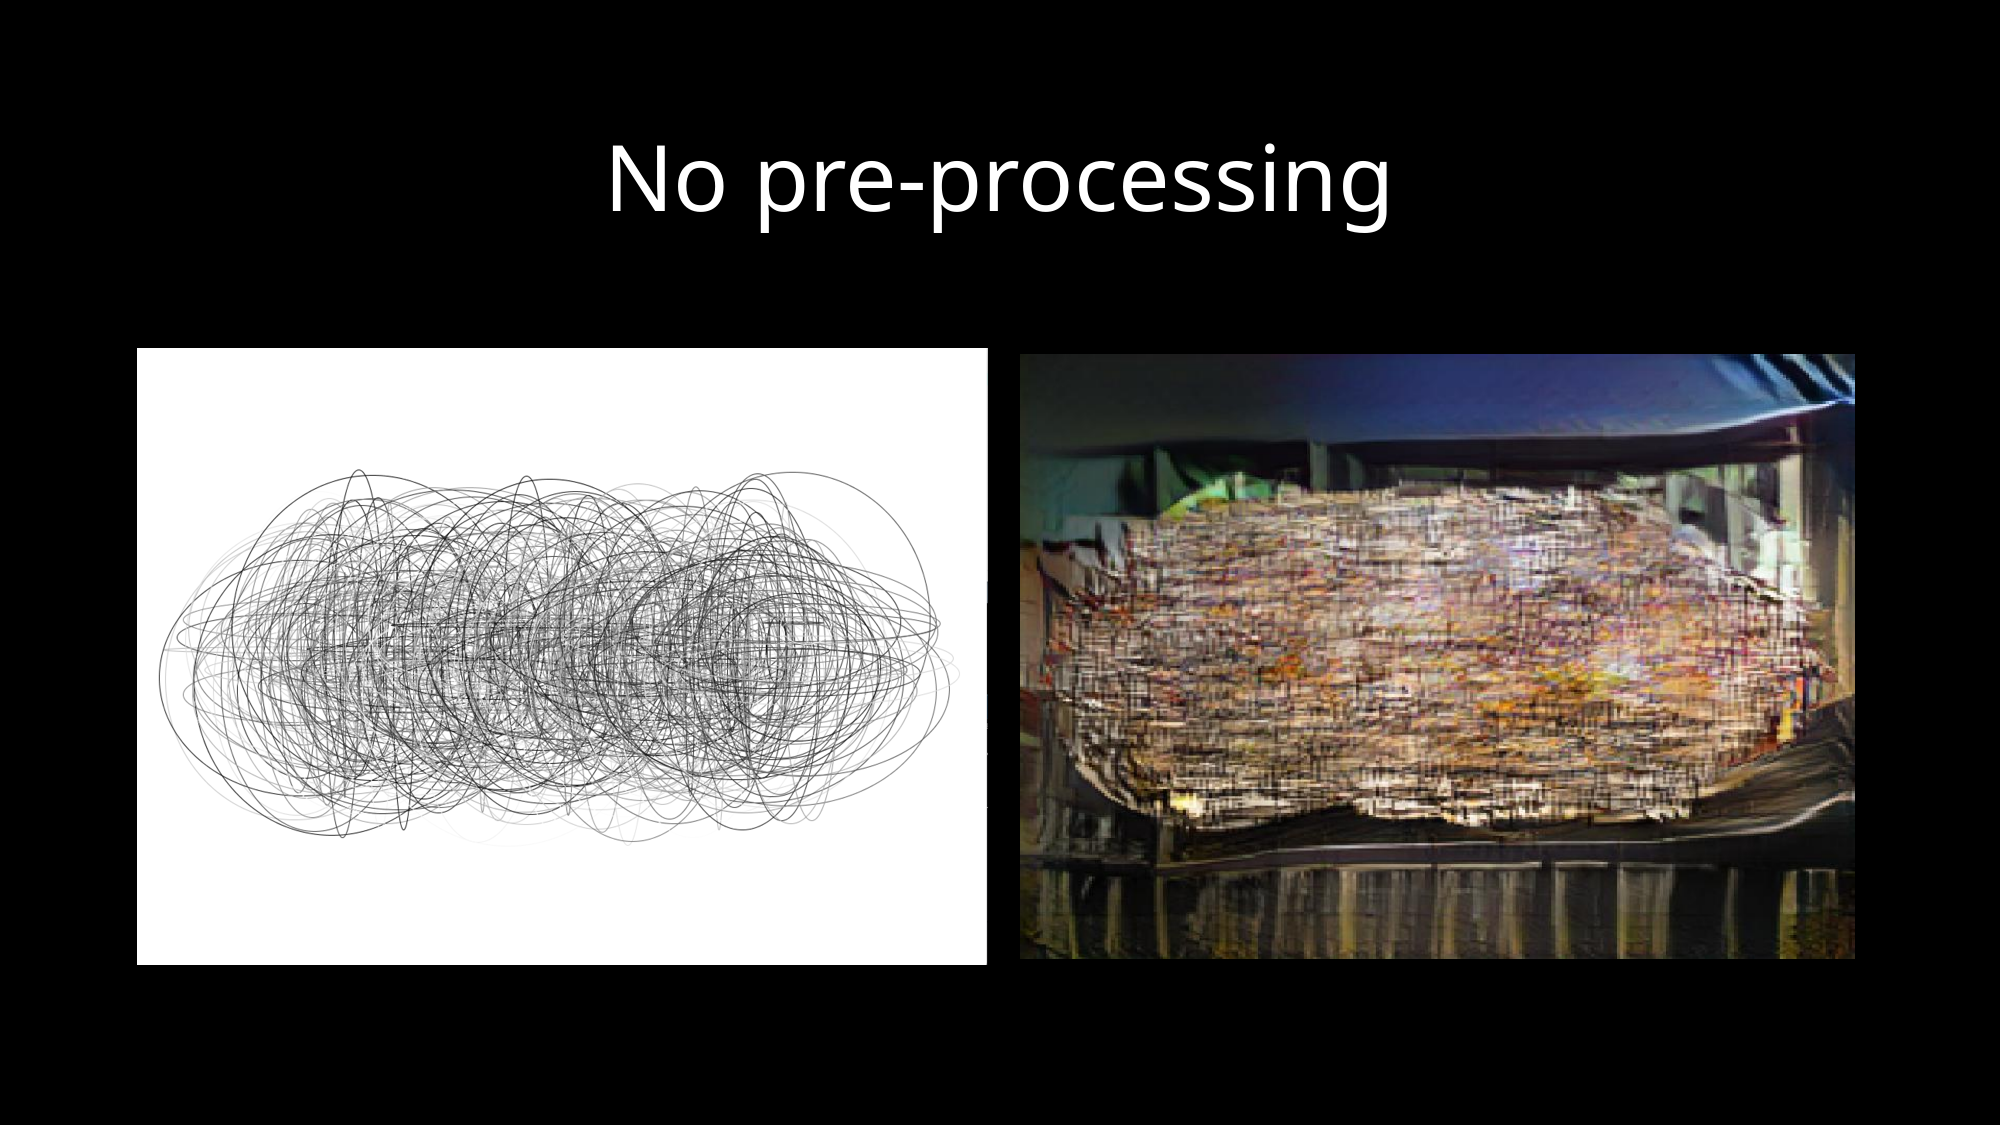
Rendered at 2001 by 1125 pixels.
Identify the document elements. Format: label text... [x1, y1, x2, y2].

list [1020, 354, 1855, 959]
title No pre-processing [137, 73, 1863, 291]
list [137, 347, 988, 965]
